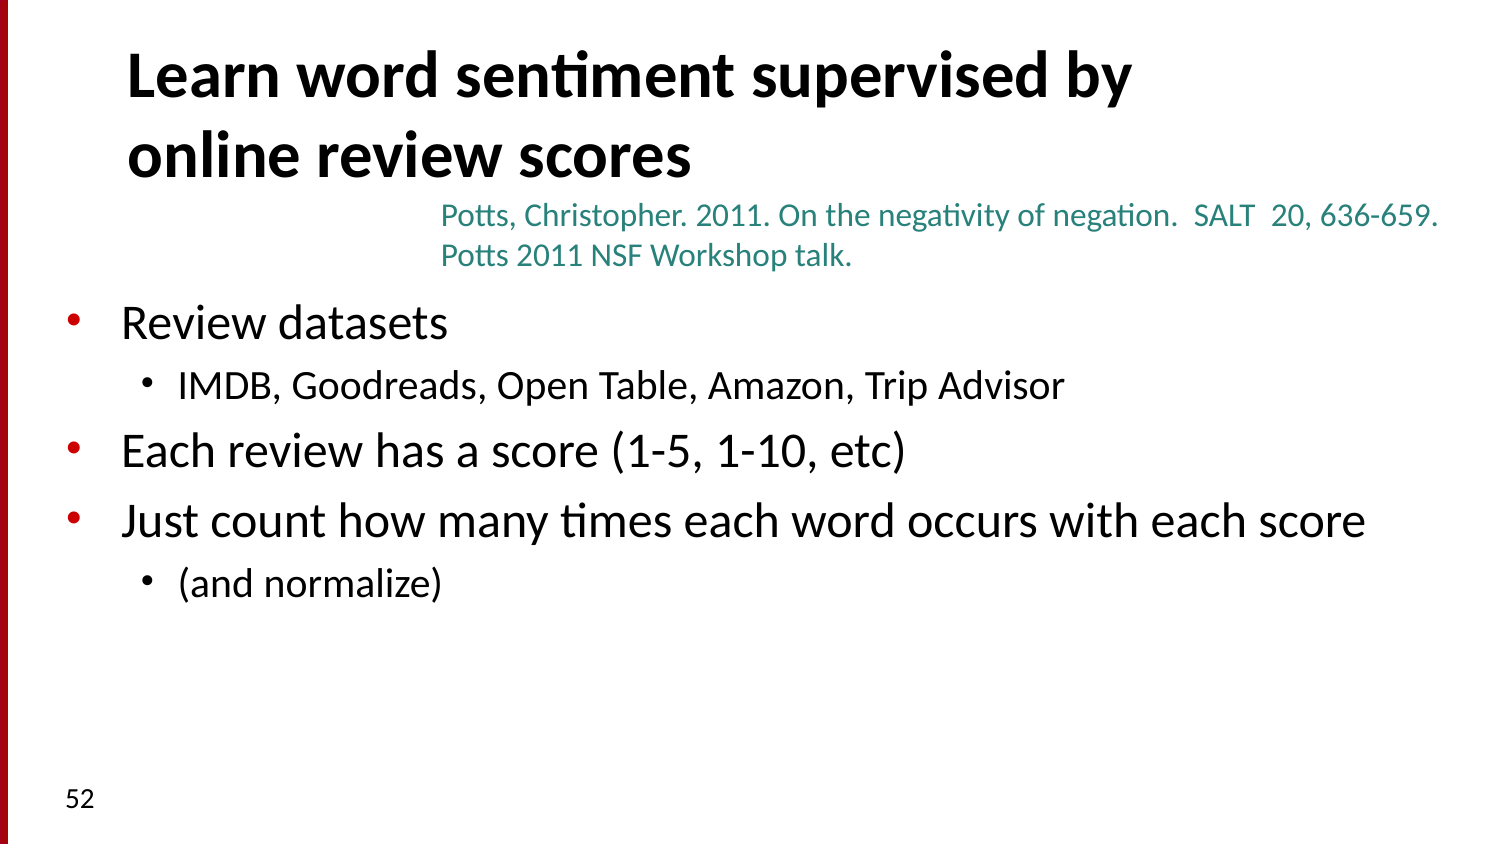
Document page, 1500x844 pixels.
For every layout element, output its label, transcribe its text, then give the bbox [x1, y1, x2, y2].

title Learn word sentiment supervised by online review scores [112, 76, 1338, 198]
text_box Potts, Christopher. 2011. On the negativity of negation. SALT 20, 636-659. Potts 2011 NSF Workshop talk. [426, 185, 1500, 281]
list Review datasets IMDB, Goodreads, Open Table, Amazon, Trip Advisor Each review has a score (1-5, 1-10, etc) Just count how many times each word occurs with each score (and normalize) [50, 281, 1450, 829]
slide_number 52 [49, 771, 376, 829]
